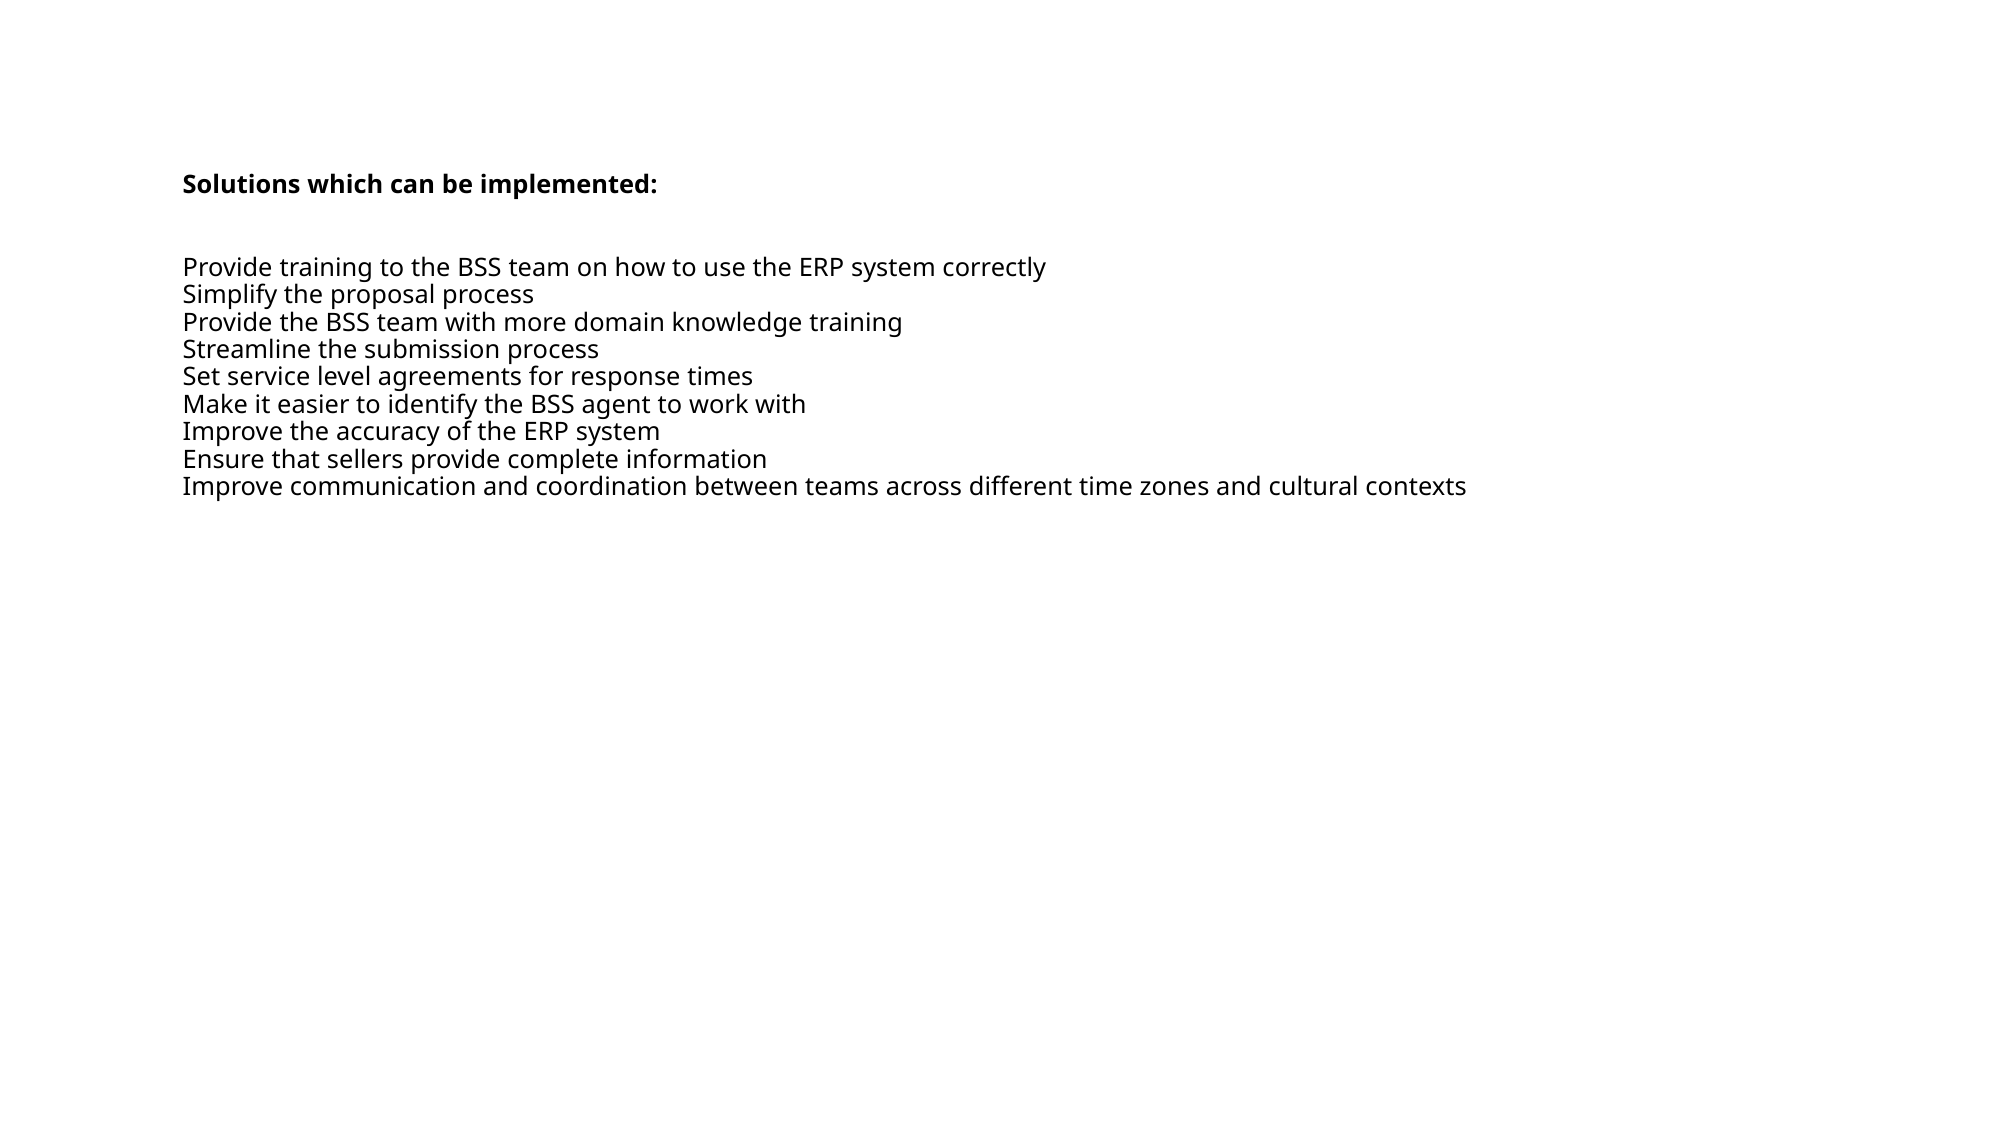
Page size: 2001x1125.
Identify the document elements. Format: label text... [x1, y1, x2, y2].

title Solutions which can be implemented: Provide training to the BSS team on how to use the ERP system correctly Simplify the proposal process Provide the BSS team with more domain knowledge training Streamline the submission process Set service level agreements for response times Make it easier to identify the BSS agent to work with Improve the accuracy of the ERP system Ensure that sellers provide complete information Improve communication and coordination between teams across different time zones and cultural contexts [167, 136, 1668, 530]
